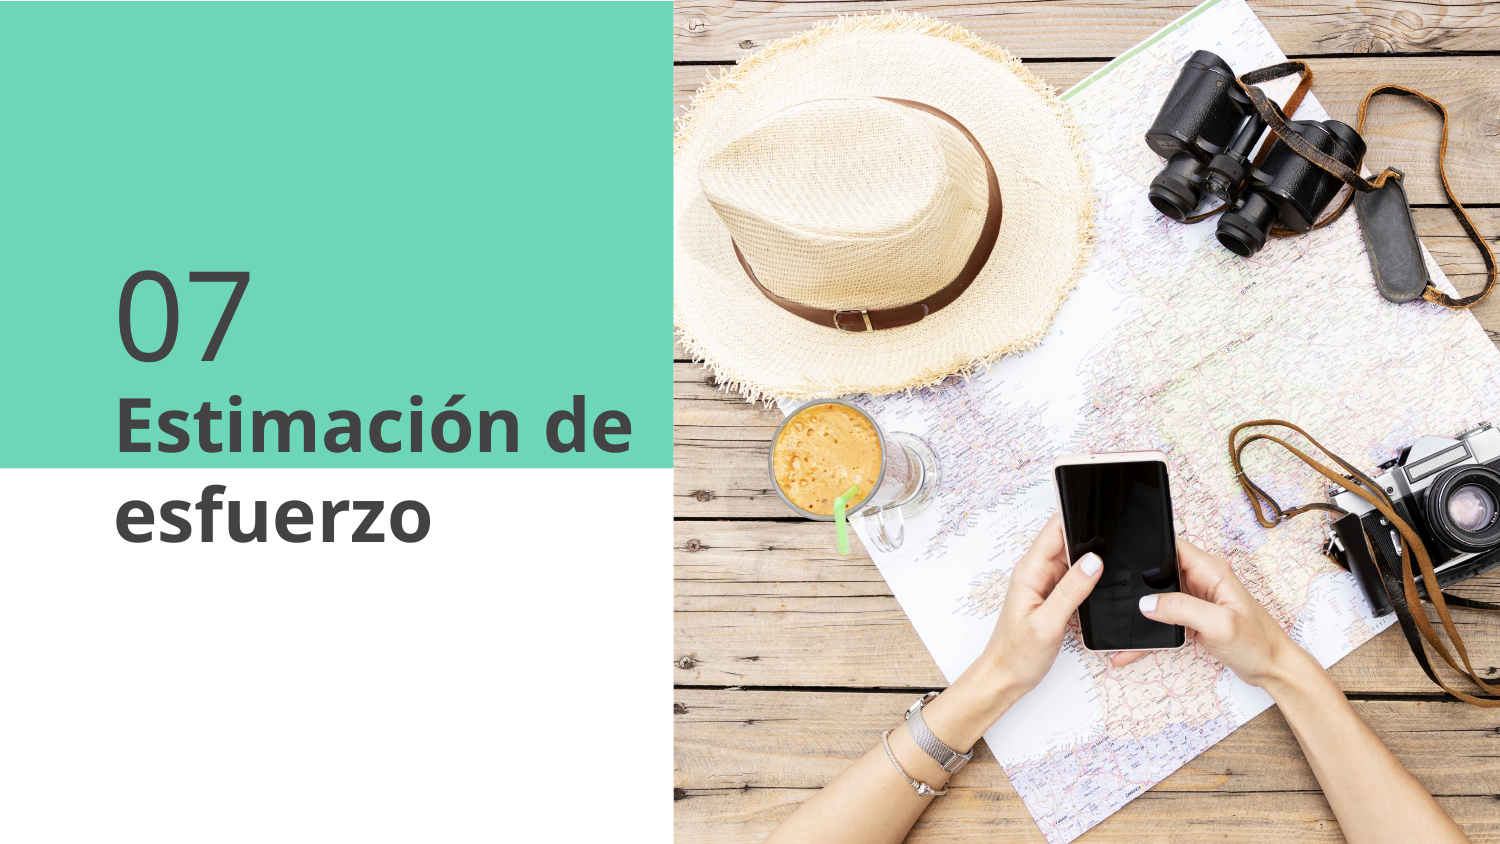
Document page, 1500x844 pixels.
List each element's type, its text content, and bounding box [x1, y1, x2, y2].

title 07 [98, 268, 354, 402]
picture [673, 0, 1500, 844]
title Estimación de esfuerzo [98, 363, 668, 652]
